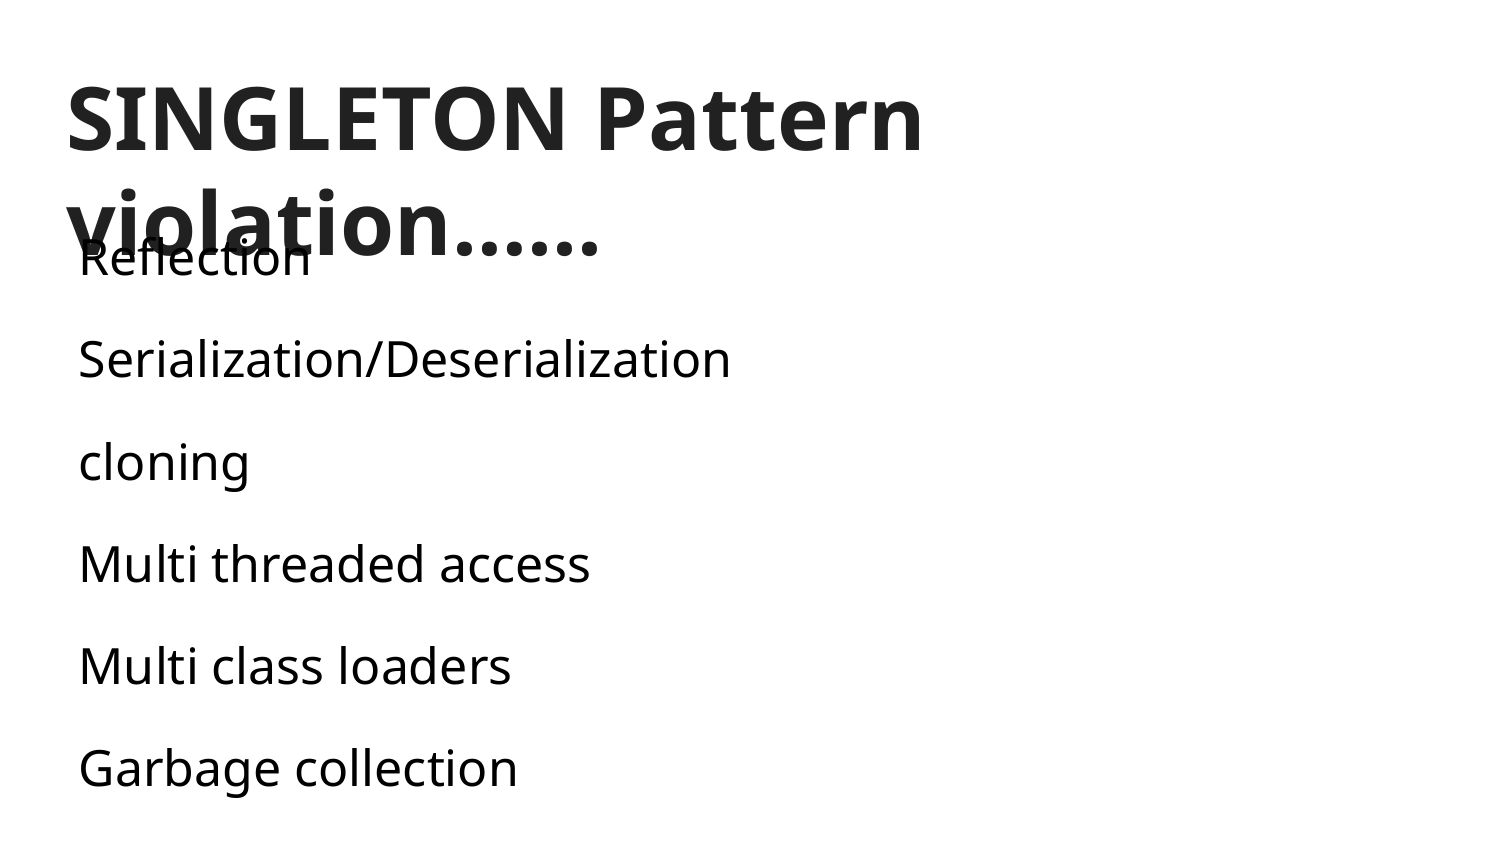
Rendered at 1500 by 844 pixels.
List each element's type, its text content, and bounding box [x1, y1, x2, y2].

title SINGLETON Pattern violation…... [51, 48, 1449, 180]
list Reflection Serialization/Deserialization cloning Multi threaded access Multi class loaders Garbage collection [51, 201, 1449, 750]
